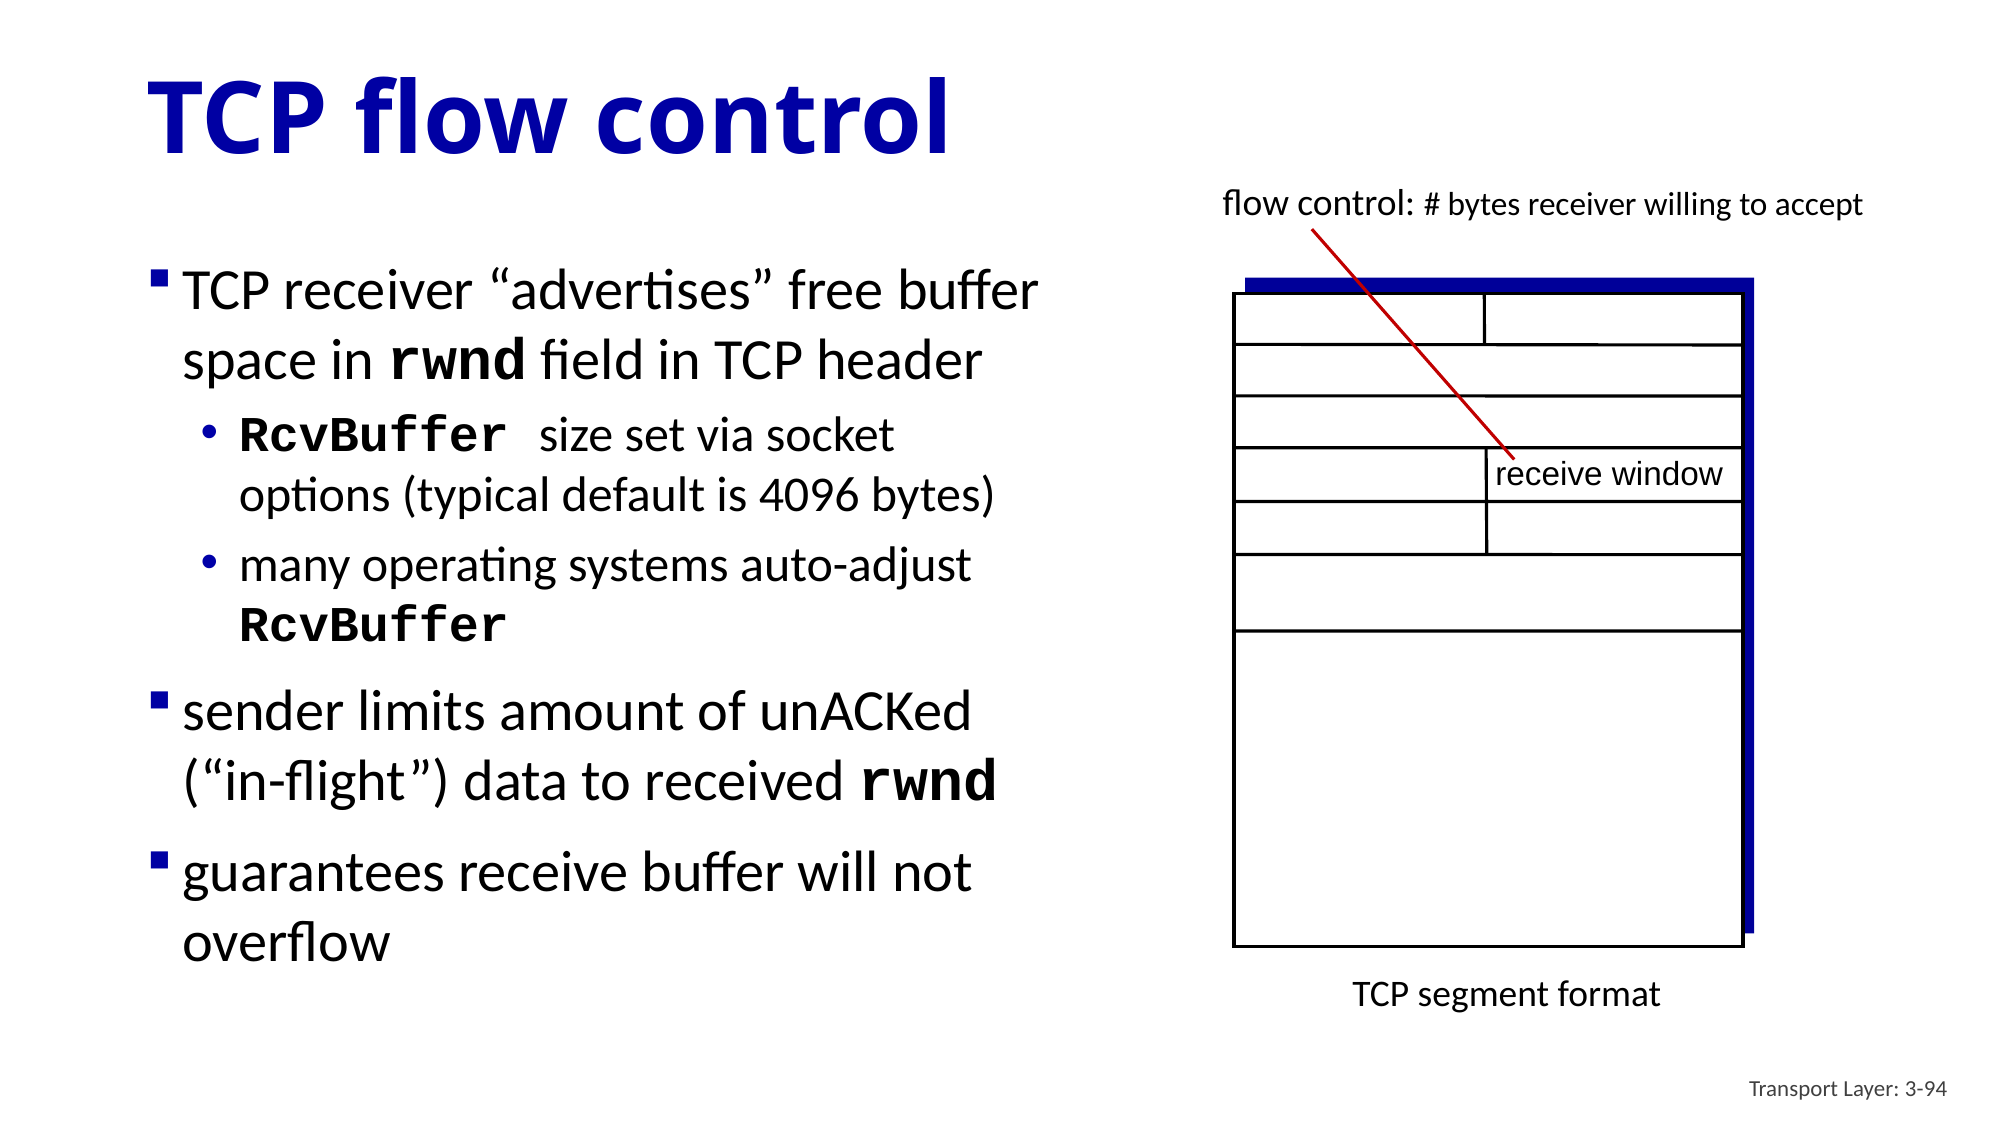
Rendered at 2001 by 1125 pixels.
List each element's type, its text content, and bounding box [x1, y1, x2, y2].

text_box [1207, 175, 1922, 1023]
title TCP flow control [131, 47, 2000, 195]
slide_number Transport Layer: 3-94 [1512, 1056, 1963, 1117]
text_box TCP receiver “advertises” free buffer space in rwnd field in TCP header RcvBuffer size set via socket options (typical default is 4096 bytes) many operating systems auto-adjust RcvBuffer sender limits amount of unACKed (“in-flight”) data to received rwnd guarantees receive buffer will not overflow [109, 243, 1066, 1049]
